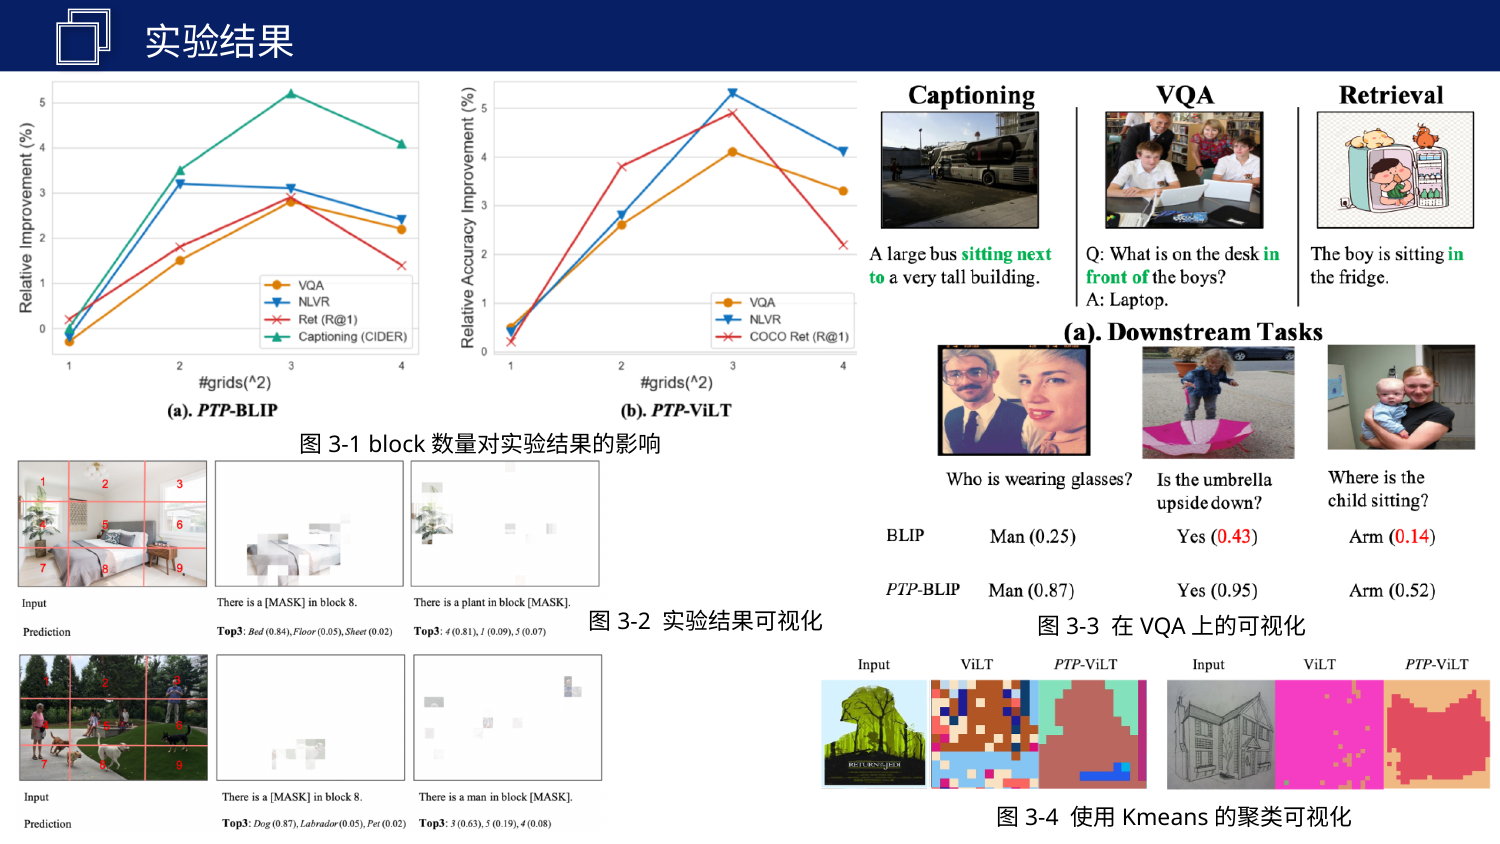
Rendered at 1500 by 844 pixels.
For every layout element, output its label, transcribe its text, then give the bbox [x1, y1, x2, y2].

text_box [0, 0, 1500, 72]
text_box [56, 8, 677, 72]
text_box 图3-1 block数量对实验结果的影响 [285, 430, 677, 465]
text_box 图3-3 在VQA上的可视化 [1022, 615, 1321, 646]
picture [10, 453, 606, 833]
picture [804, 646, 1500, 805]
text_box 图3-2 实验结果可视化 [606, 598, 839, 642]
picture [3, 55, 1480, 615]
text_box 图3-4 使用Kmeans的聚类可视化 [981, 805, 1368, 838]
